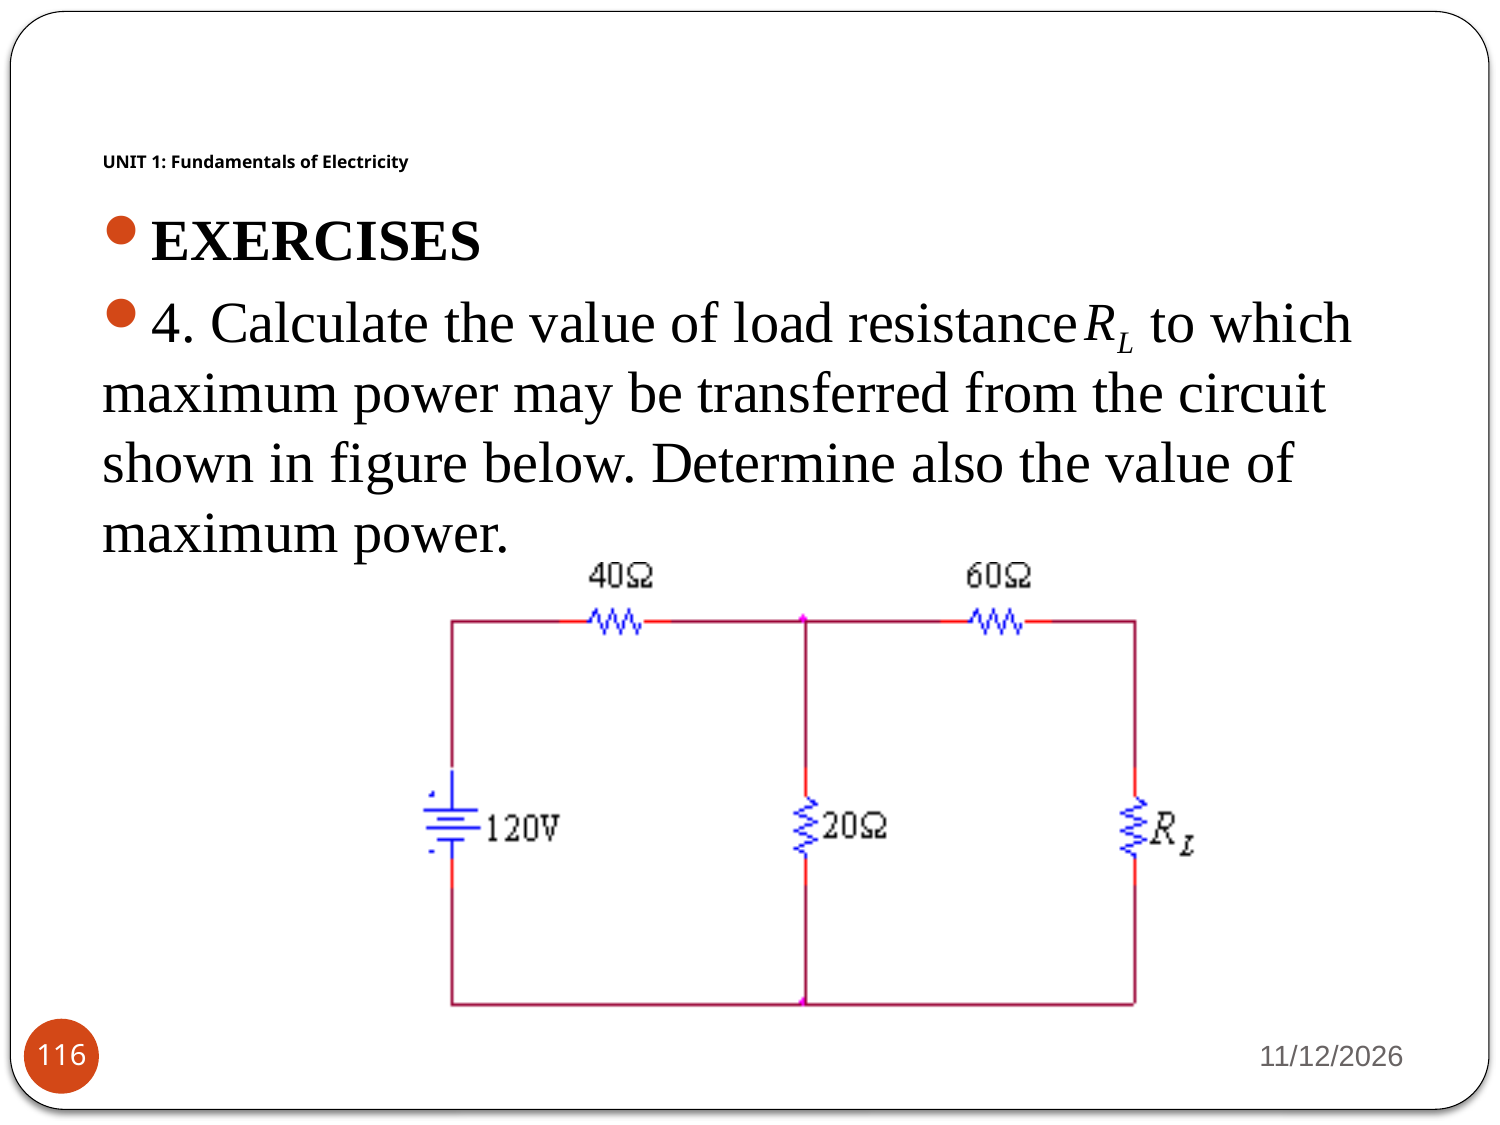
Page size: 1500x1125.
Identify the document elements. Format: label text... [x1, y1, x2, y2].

title UNIT 1: Fundamentals of Electricity [87, 37, 1426, 188]
slide_number 116 [23, 1018, 99, 1094]
list EXERCISES 4. Calculate the value of load resistance to which maximum power may be transferred from the circuit shown in figure below. Determine also the value of maximum power. [87, 194, 1426, 1058]
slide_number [1012, 1015, 1419, 1094]
picture [407, 562, 1197, 1019]
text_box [1074, 286, 1144, 364]
